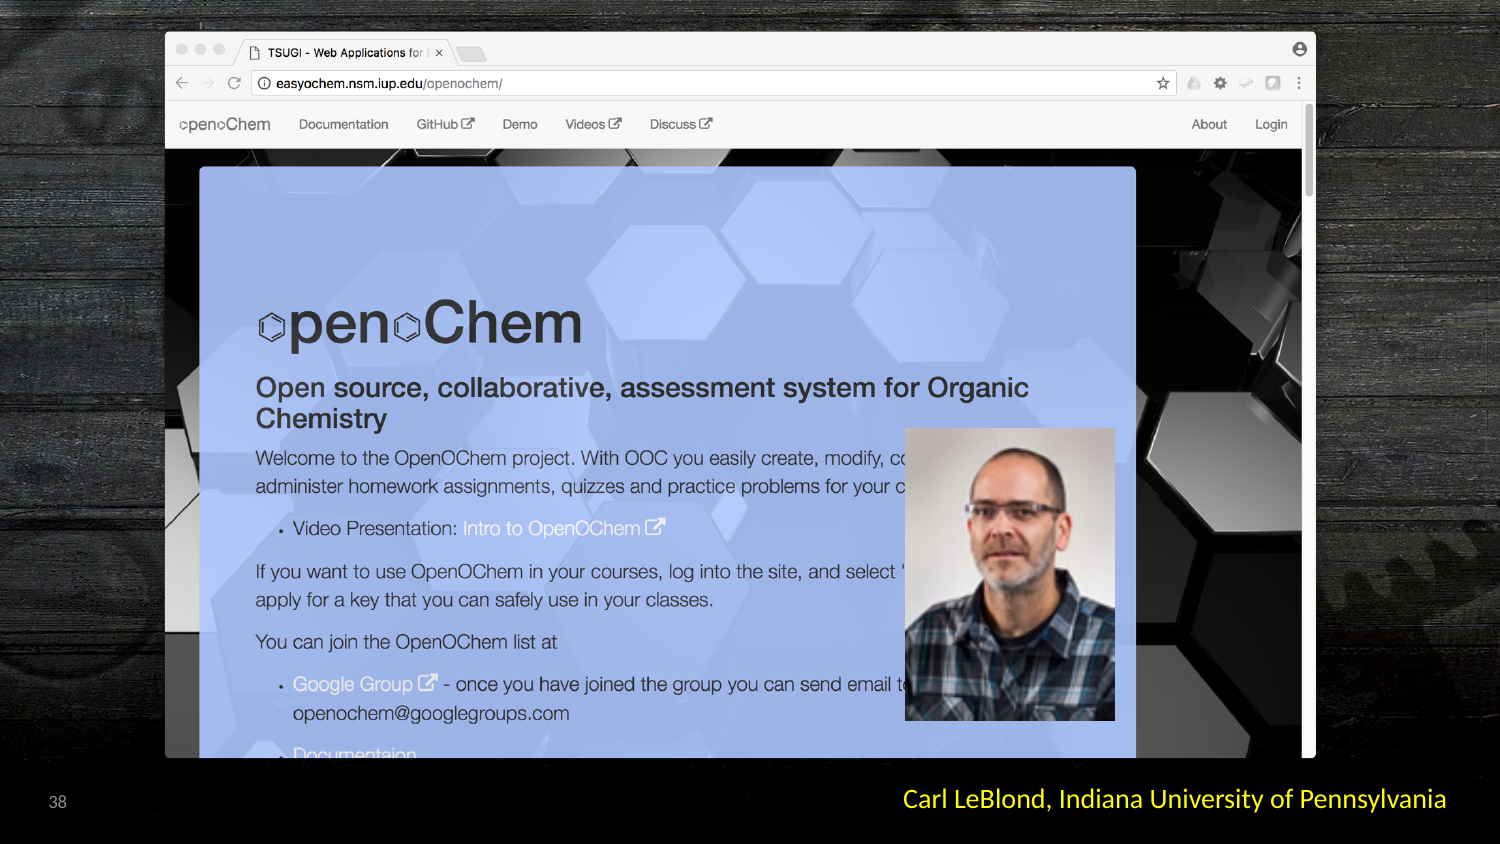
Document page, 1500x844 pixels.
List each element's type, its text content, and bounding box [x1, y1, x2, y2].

picture [0, 0, 1500, 844]
slide_number 38 [11, 775, 83, 827]
text_box Carl LeBlond, Indiana University of Pennsylvania [888, 772, 1464, 822]
